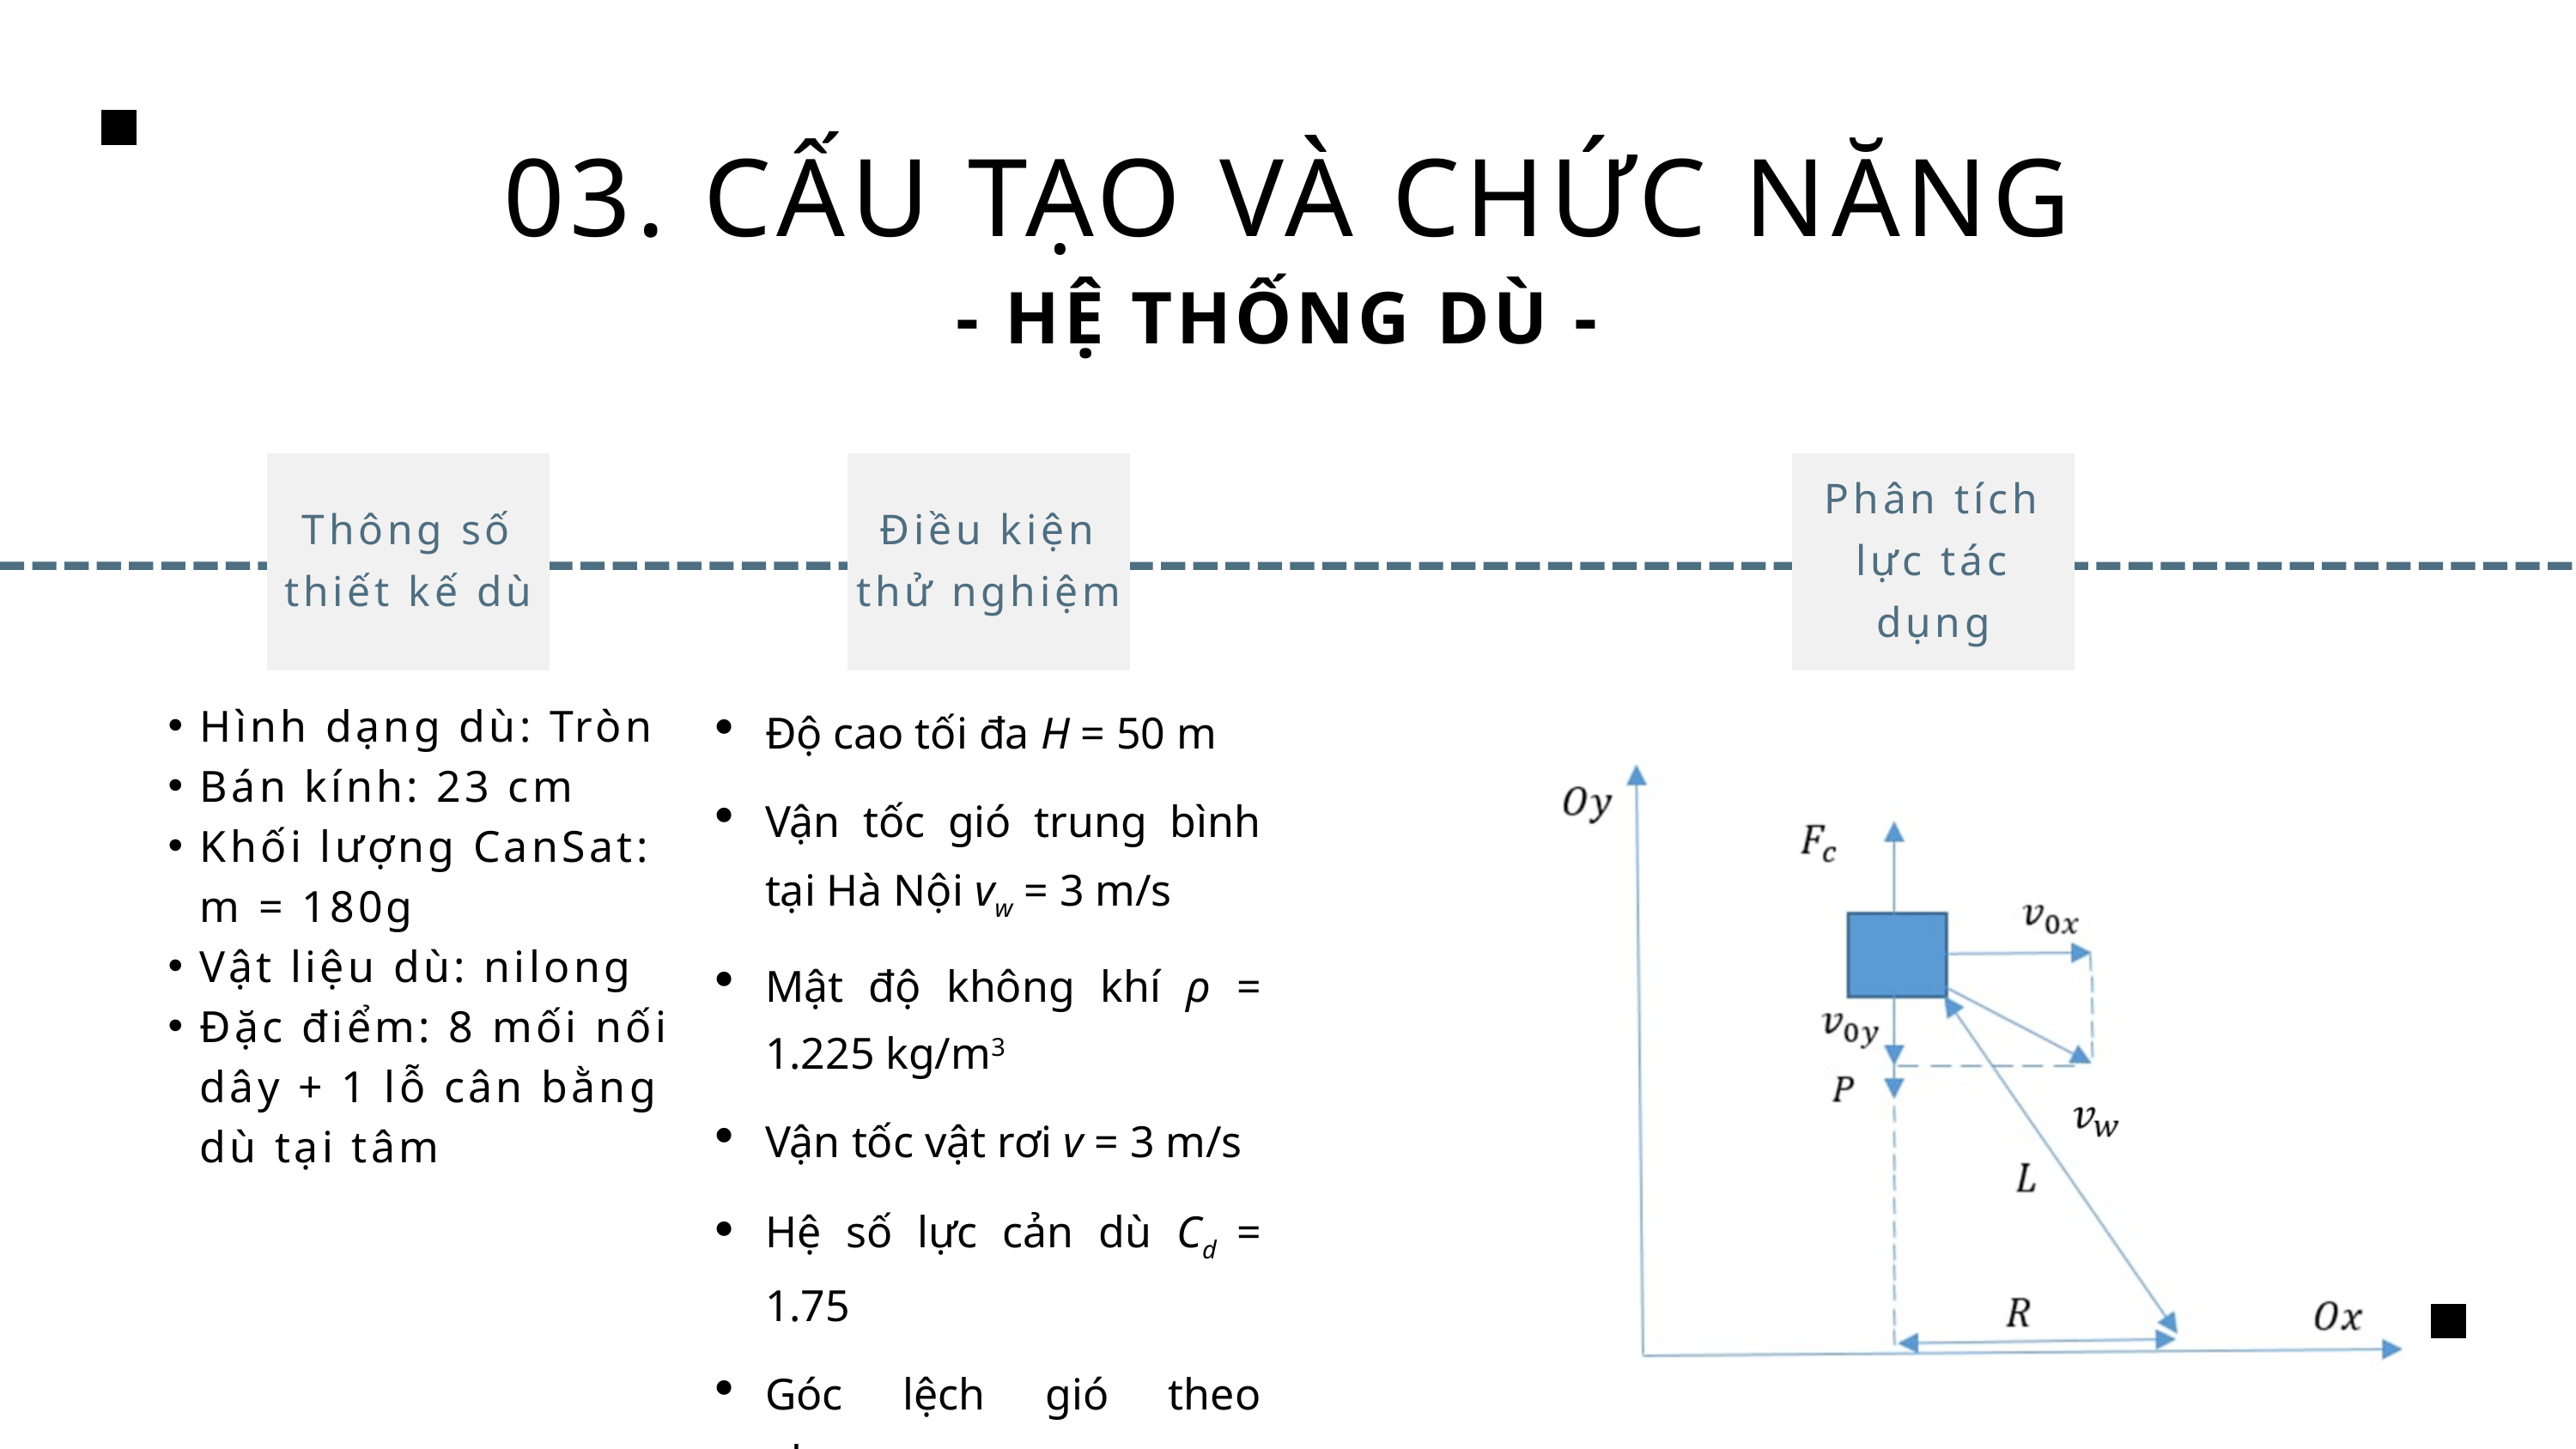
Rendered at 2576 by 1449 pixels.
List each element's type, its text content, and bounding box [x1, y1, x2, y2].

text_box 03. CẤU TẠO VÀ CHỨC NĂNG [170, 107, 2406, 258]
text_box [266, 452, 550, 671]
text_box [1792, 452, 2075, 671]
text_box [2430, 1303, 2467, 1339]
text_box Hình dạng dù: Tròn Bán kính: 23 cm Khối lượng CanSat: m = 180g Vật liệu dù: nilong Đặc điểm: 8 mối nối dây + 1 lỗ cân bằng dù tại tâm [136, 690, 681, 1172]
text_box Độ cao tối đa H = 50 m Vận tốc gió trung bình tại Hà Nội vw = 3 m/s Mật độ không khí ρ = 1.225 kg/m3 Vận tốc vật rơi v = 3 m/s Hệ số lực cản dù Cd = 1.75 Góc lệch gió theo phương ngang α [716, 690, 1261, 1449]
picture [1544, 700, 2403, 1403]
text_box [848, 452, 1131, 671]
text_box - HỆ THỐNG DÙ - [793, 300, 1760, 359]
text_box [100, 109, 137, 145]
